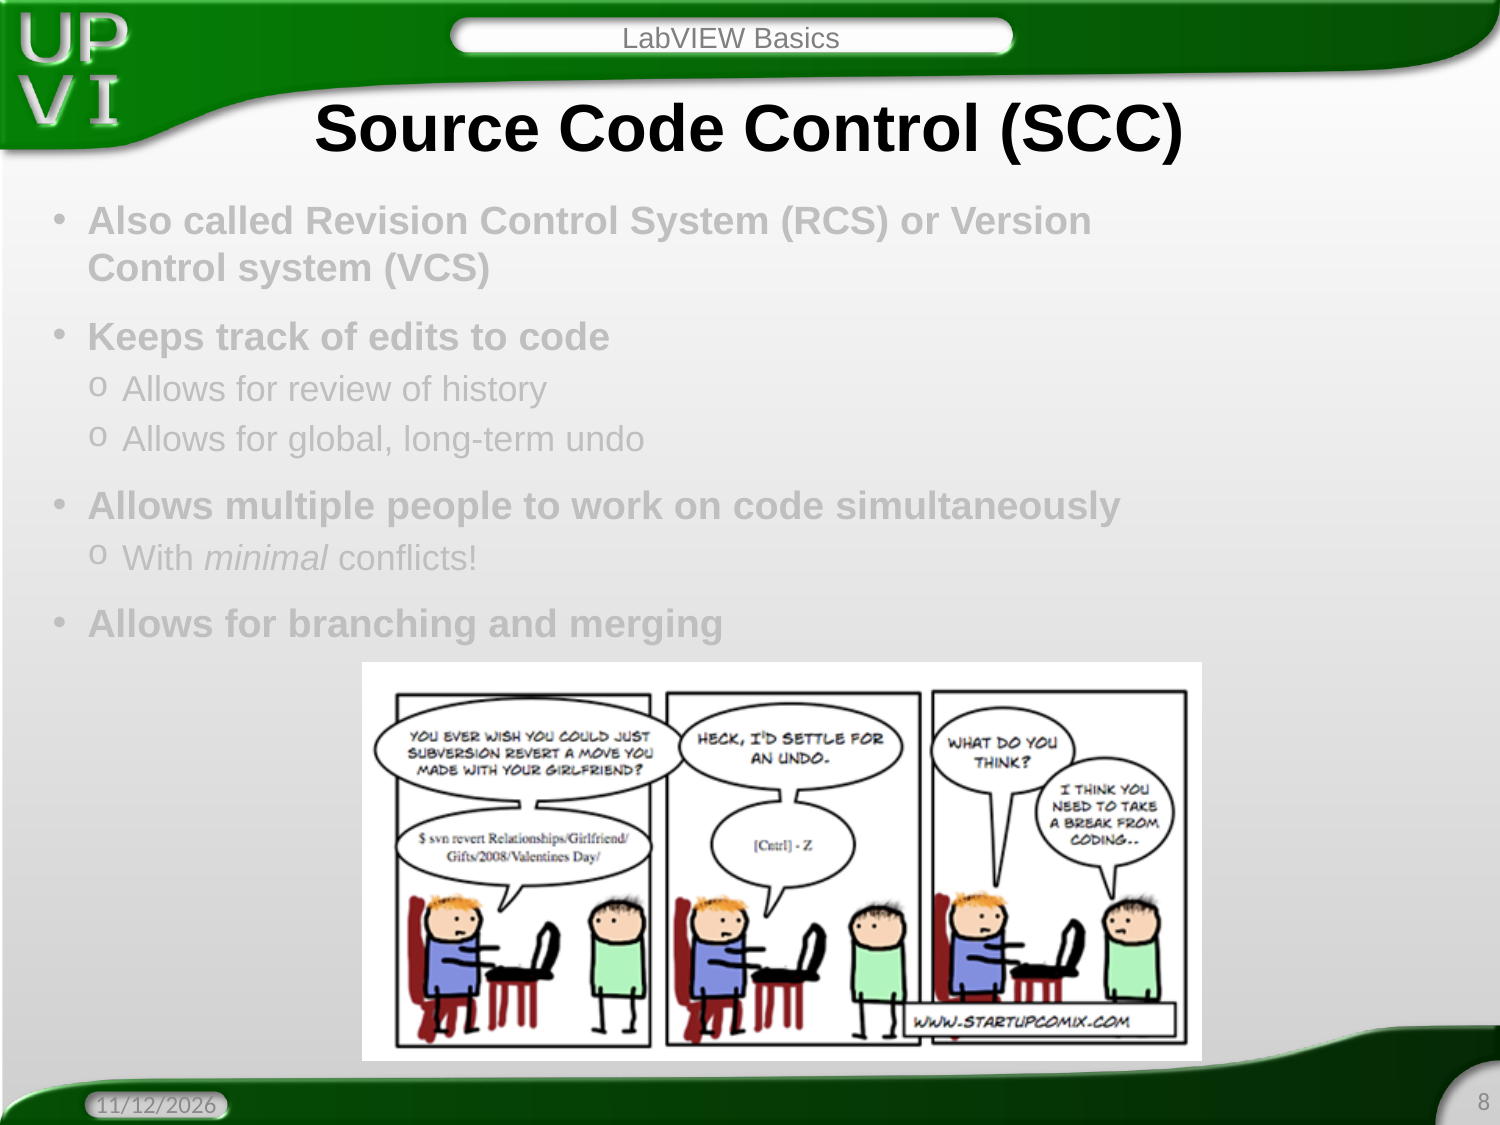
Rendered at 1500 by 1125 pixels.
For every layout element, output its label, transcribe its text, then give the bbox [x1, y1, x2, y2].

footer LabVIEW Basics [450, 6, 1013, 67]
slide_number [75, 1073, 238, 1125]
picture [0, 0, 1500, 1125]
list Also called Revision Control System (RCS) or Version Control system (VCS) Keeps track of edits to code Allows for review of history Allows for global, long-term undo Allows multiple people to work on code simultaneously With minimal conflicts! Allows for branching and merging [37, 187, 1175, 663]
title Source Code Control (SCC) [75, 75, 1425, 175]
slide_number 8 [1155, 1069, 1500, 1125]
